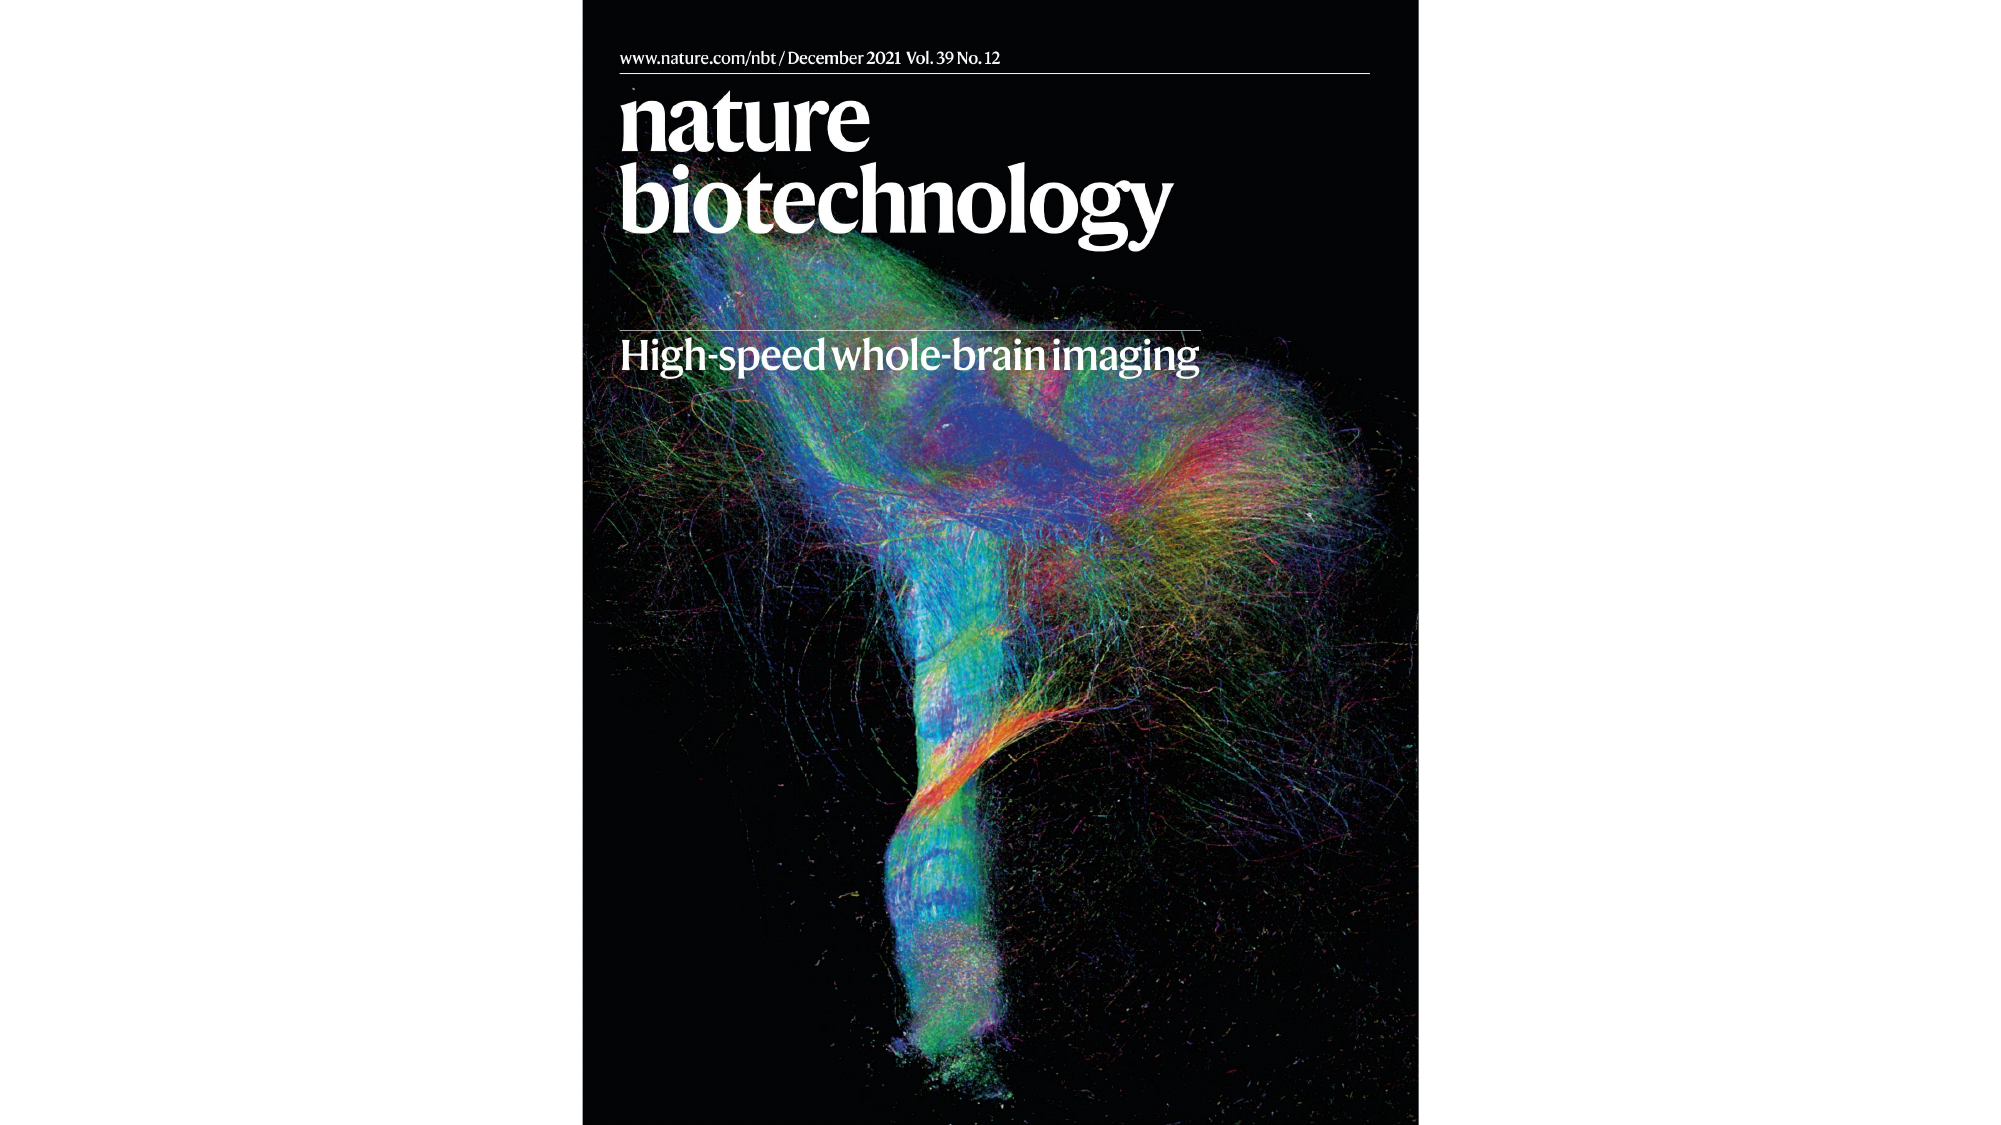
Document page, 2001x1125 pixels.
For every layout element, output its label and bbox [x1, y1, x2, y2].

picture [582, 0, 1419, 1125]
